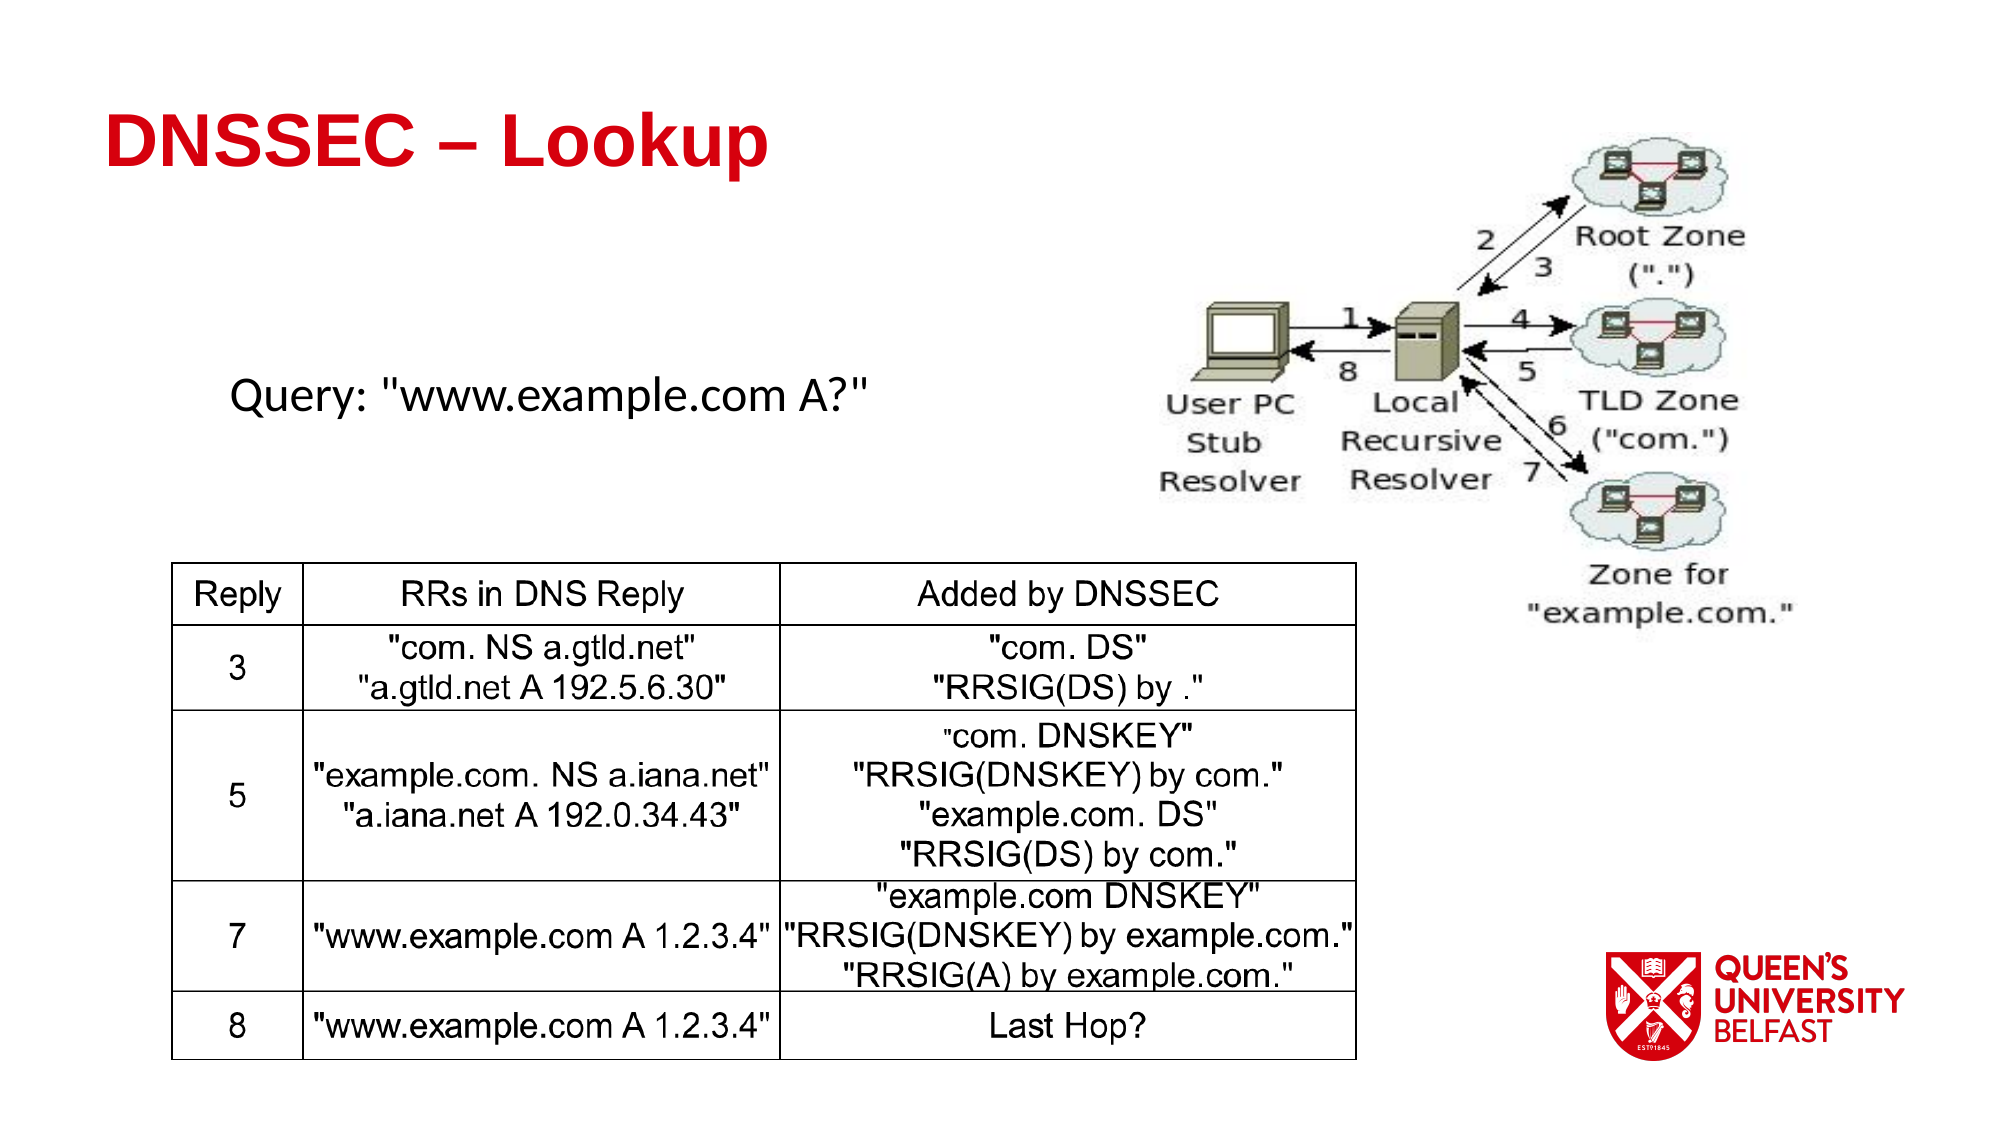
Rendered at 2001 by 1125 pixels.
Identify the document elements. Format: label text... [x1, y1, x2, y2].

picture [168, 132, 1798, 1066]
text_box Query: "www.example.com A?" [214, 358, 885, 431]
picture [1605, 948, 1906, 1065]
list DNSSEC – Lookup [90, 94, 1956, 209]
